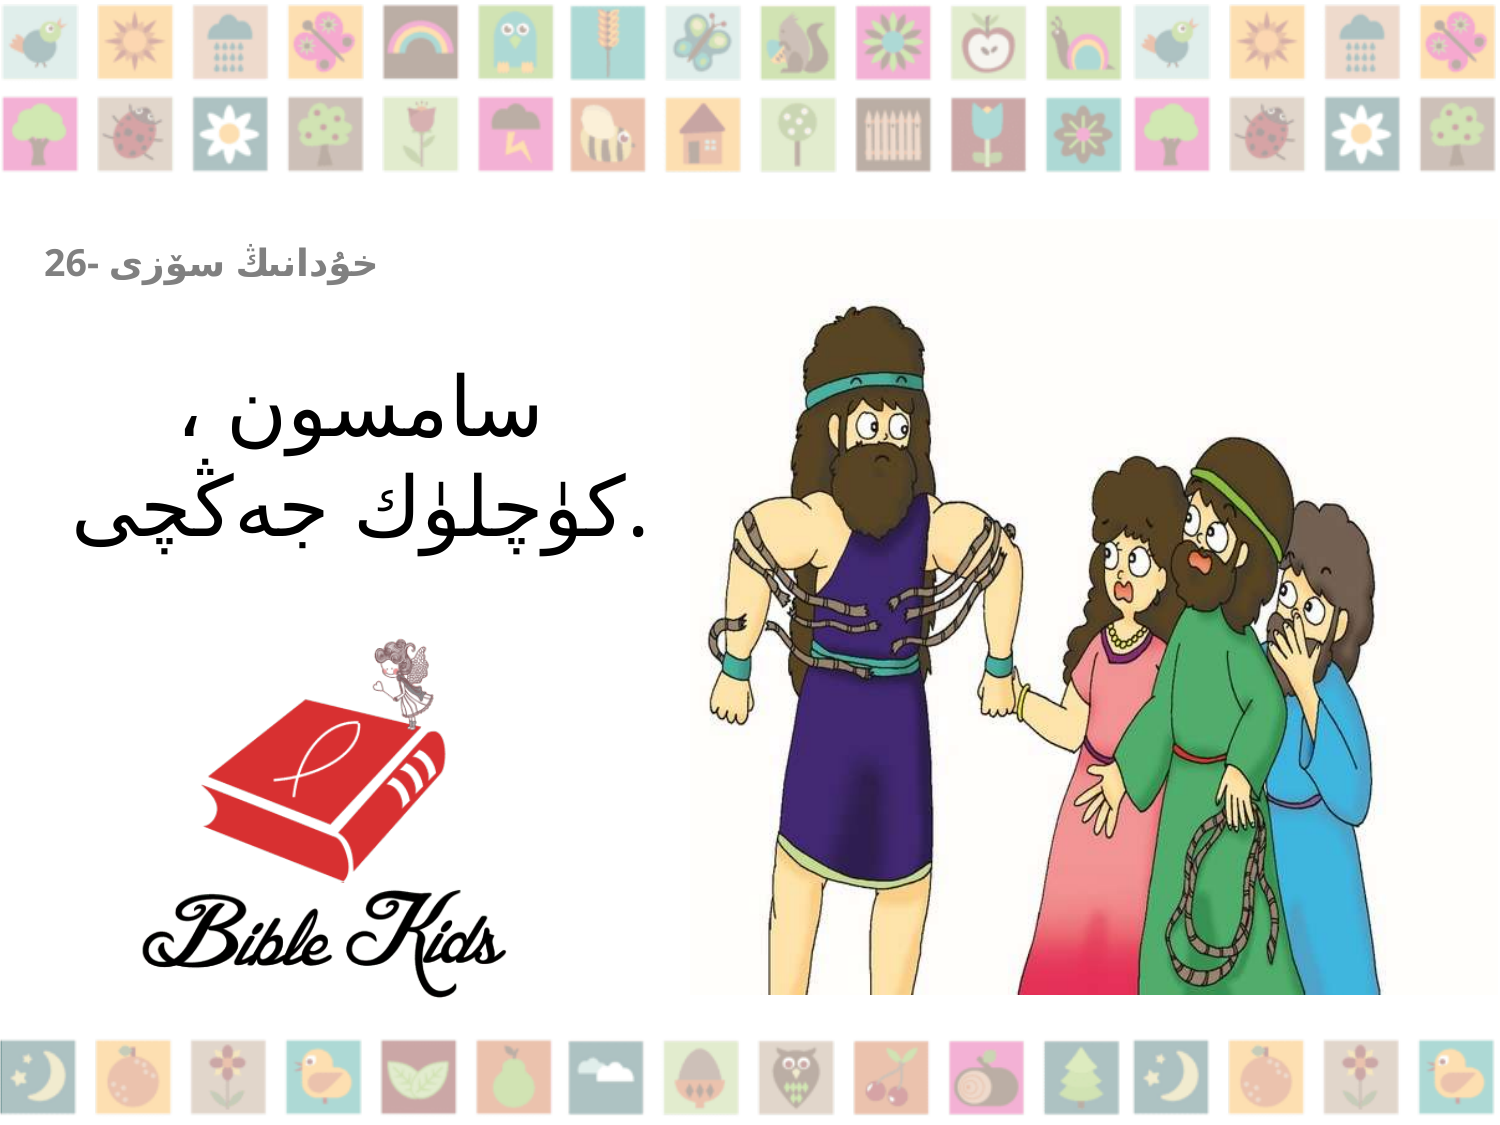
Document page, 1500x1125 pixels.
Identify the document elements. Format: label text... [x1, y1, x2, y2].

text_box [0, 3, 1500, 181]
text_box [0, 1028, 1500, 1118]
text_box سامسون ، كۈچلۈك جەڭچى. [29, 345, 685, 561]
text_box 26- خۇدانىڭ سۆزى [29, 231, 606, 292]
picture [117, 600, 544, 1027]
picture [690, 219, 1498, 996]
